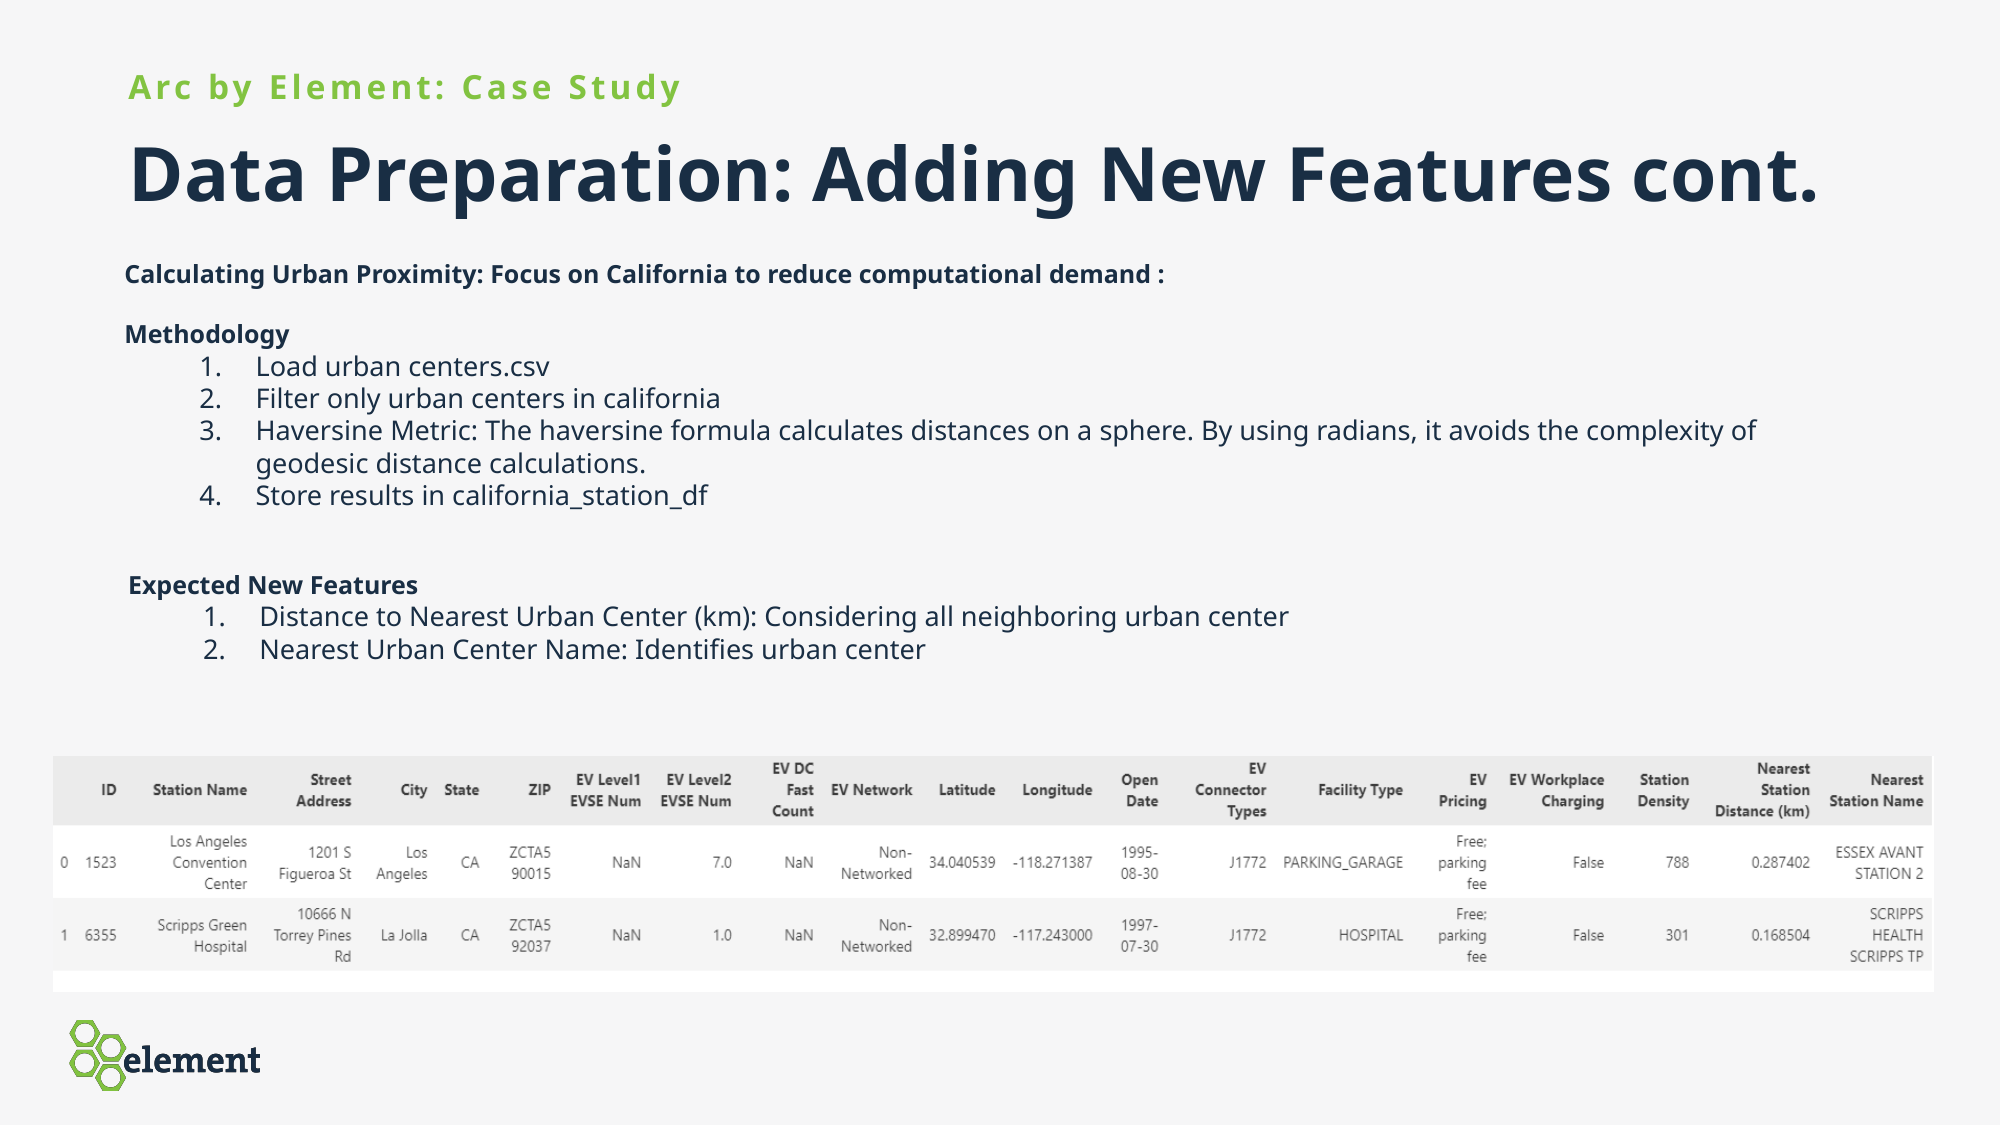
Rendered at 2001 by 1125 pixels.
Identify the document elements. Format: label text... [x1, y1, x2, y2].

text_box Calculating Urban Proximity: Focus on California to reduce computational demand : Methodology Load urban centers.csv Filter only urban centers in california Haversine Metric: The haversine formula calculates distances on a sphere. By using radians, it avoids the complexity of geodesic distance calculations. Store results in california_station_df [109, 251, 1870, 519]
text_box Expected New Features Distance to Nearest Urban Center (km): Considering all neighboring urban center Nearest Urban Center Name: Identifies urban center [113, 562, 1899, 705]
list Data Preparation: Adding New Features cont. [113, 109, 1916, 206]
list Arc by Element: Case Study [113, 63, 950, 112]
picture [53, 756, 1934, 992]
